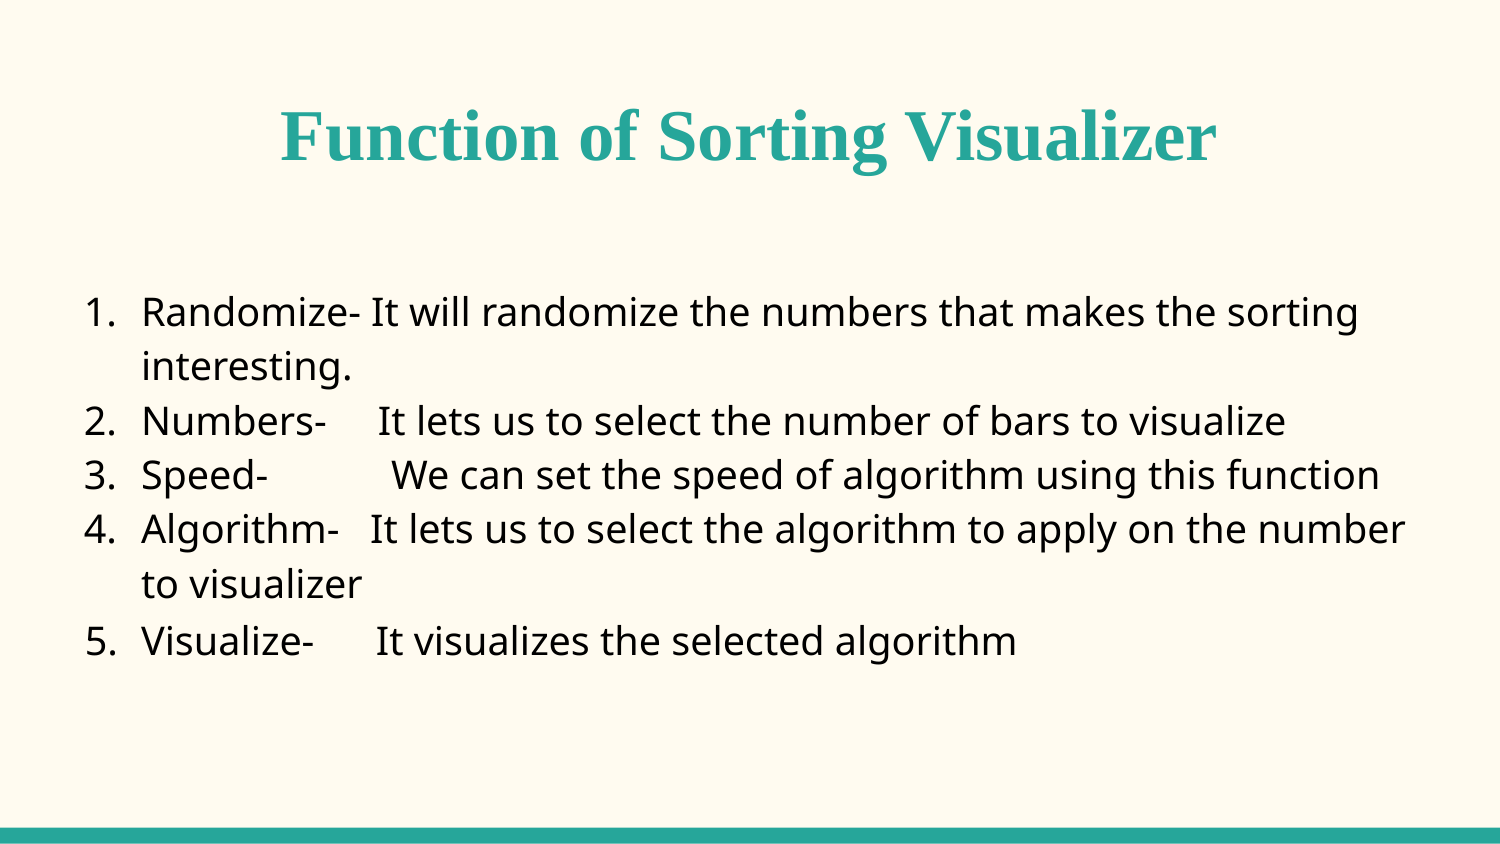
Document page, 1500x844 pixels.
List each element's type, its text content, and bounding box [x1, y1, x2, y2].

list Randomize- It will randomize the numbers that makes the sorting interesting. Numbers- It lets us to select the number of bars to visualize Speed- We can set the speed of algorithm using this function Algorithm- It lets us to select the algorithm to apply on the number to visualizer Visualize- It visualizes the selected algorithm [51, 192, 1449, 750]
title Function of Sorting Visualizer [51, 72, 1449, 174]
